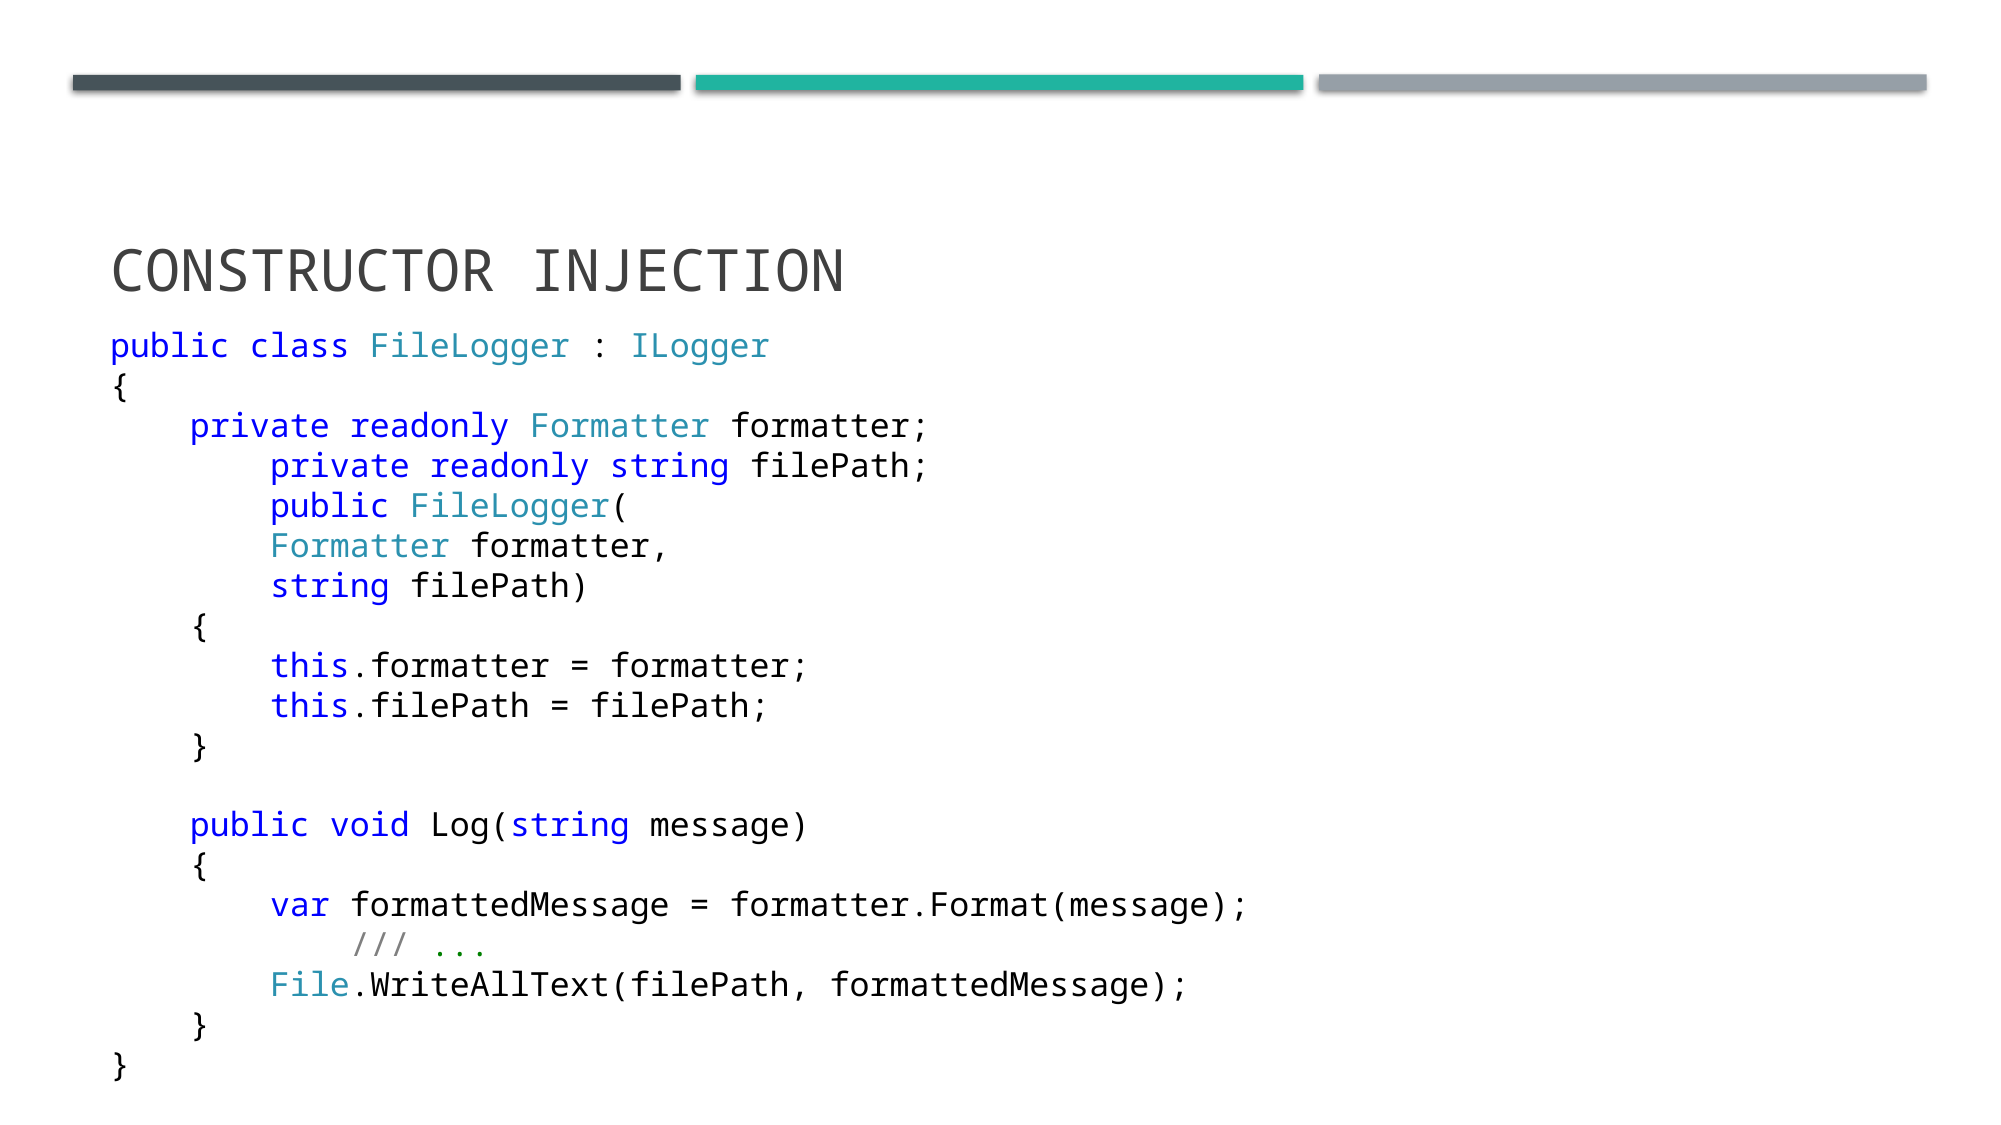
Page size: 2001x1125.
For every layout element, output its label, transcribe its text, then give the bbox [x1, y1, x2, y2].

title Constructor injection [95, 115, 1905, 311]
text_box public class FileLogger : ILogger { private readonly Formatter formatter; private readonly string filePath; public FileLogger( Formatter formatter, string filePath) { this.formatter = formatter; this.filePath = filePath; } public void Log(string message) { var formattedMessage = formatter.Format(message); /// ... File.WriteAllText(filePath, formattedMessage); } } [95, 317, 1787, 1091]
